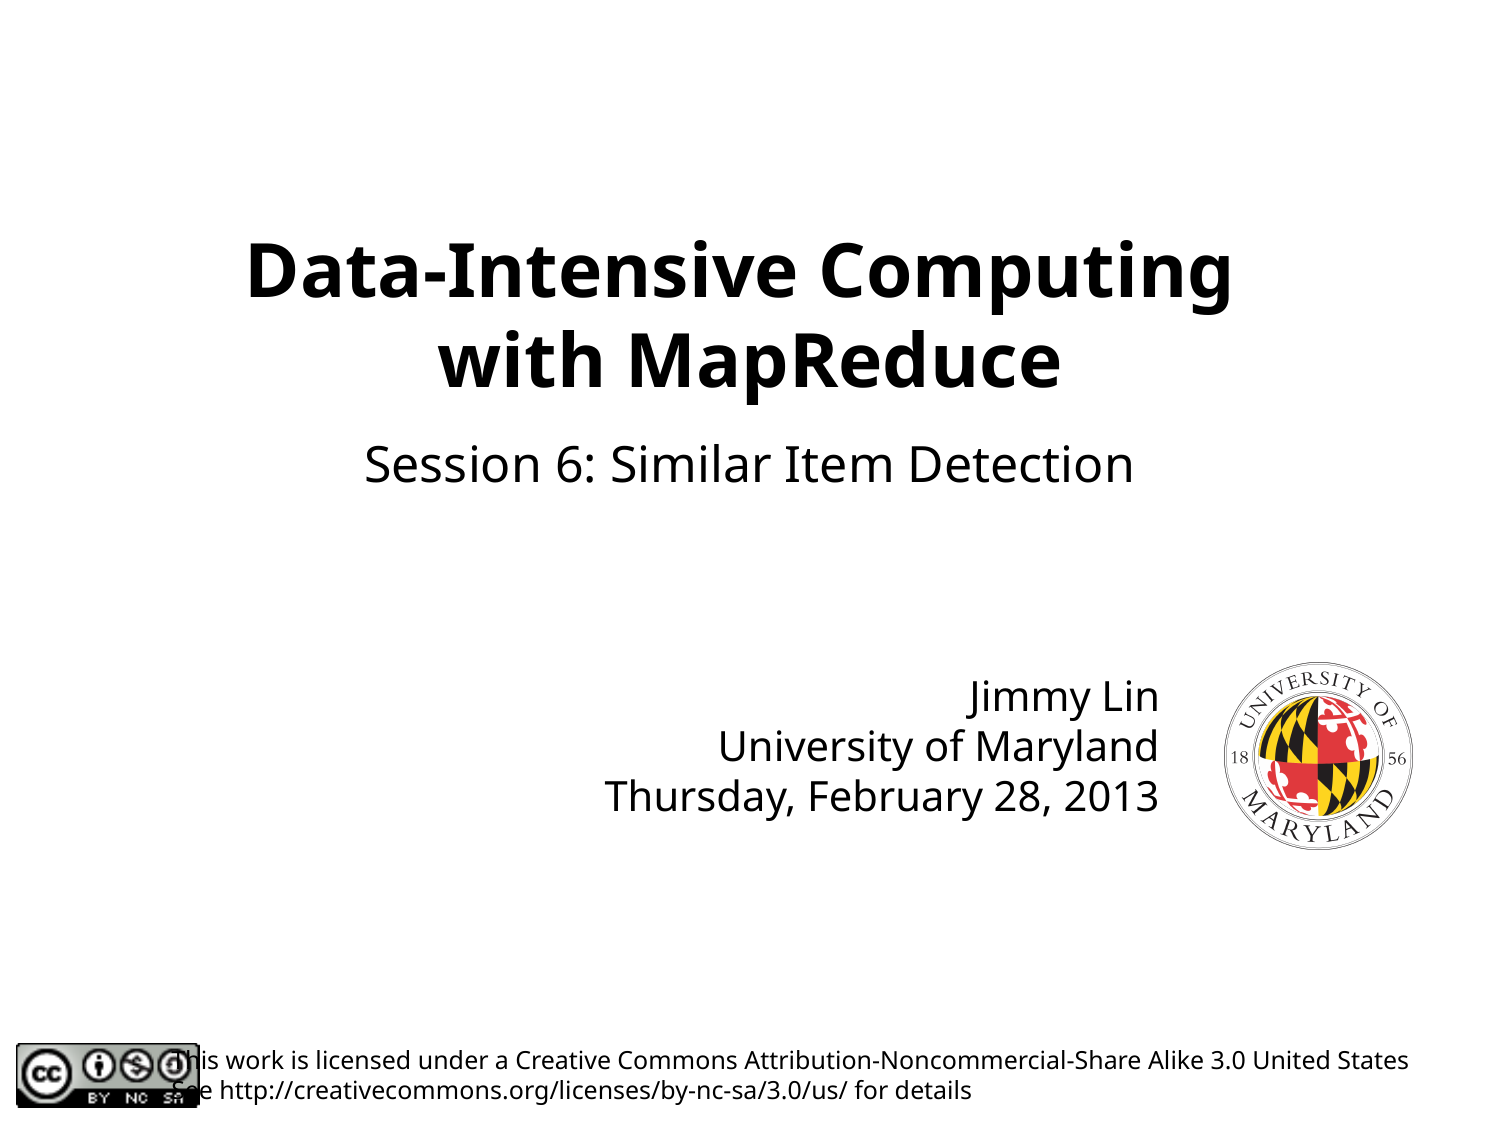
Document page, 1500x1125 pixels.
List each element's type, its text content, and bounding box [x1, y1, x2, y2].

text_box Data-Intensive Computing with MapReduce [12, 199, 1488, 387]
text_box This work is licensed under a Creative Commons Attribution-Noncommercial-Share Alike 3.0 United States See http://creativecommons.org/licenses/by-nc-sa/3.0/us/ for details [156, 1037, 1426, 1113]
picture [1224, 662, 1413, 851]
text_box Jimmy Lin University of Maryland Thursday, February 28, 2013 [537, 662, 1175, 850]
picture [16, 1042, 201, 1108]
text_box Session 6: Similar Item Detection [12, 387, 1488, 538]
